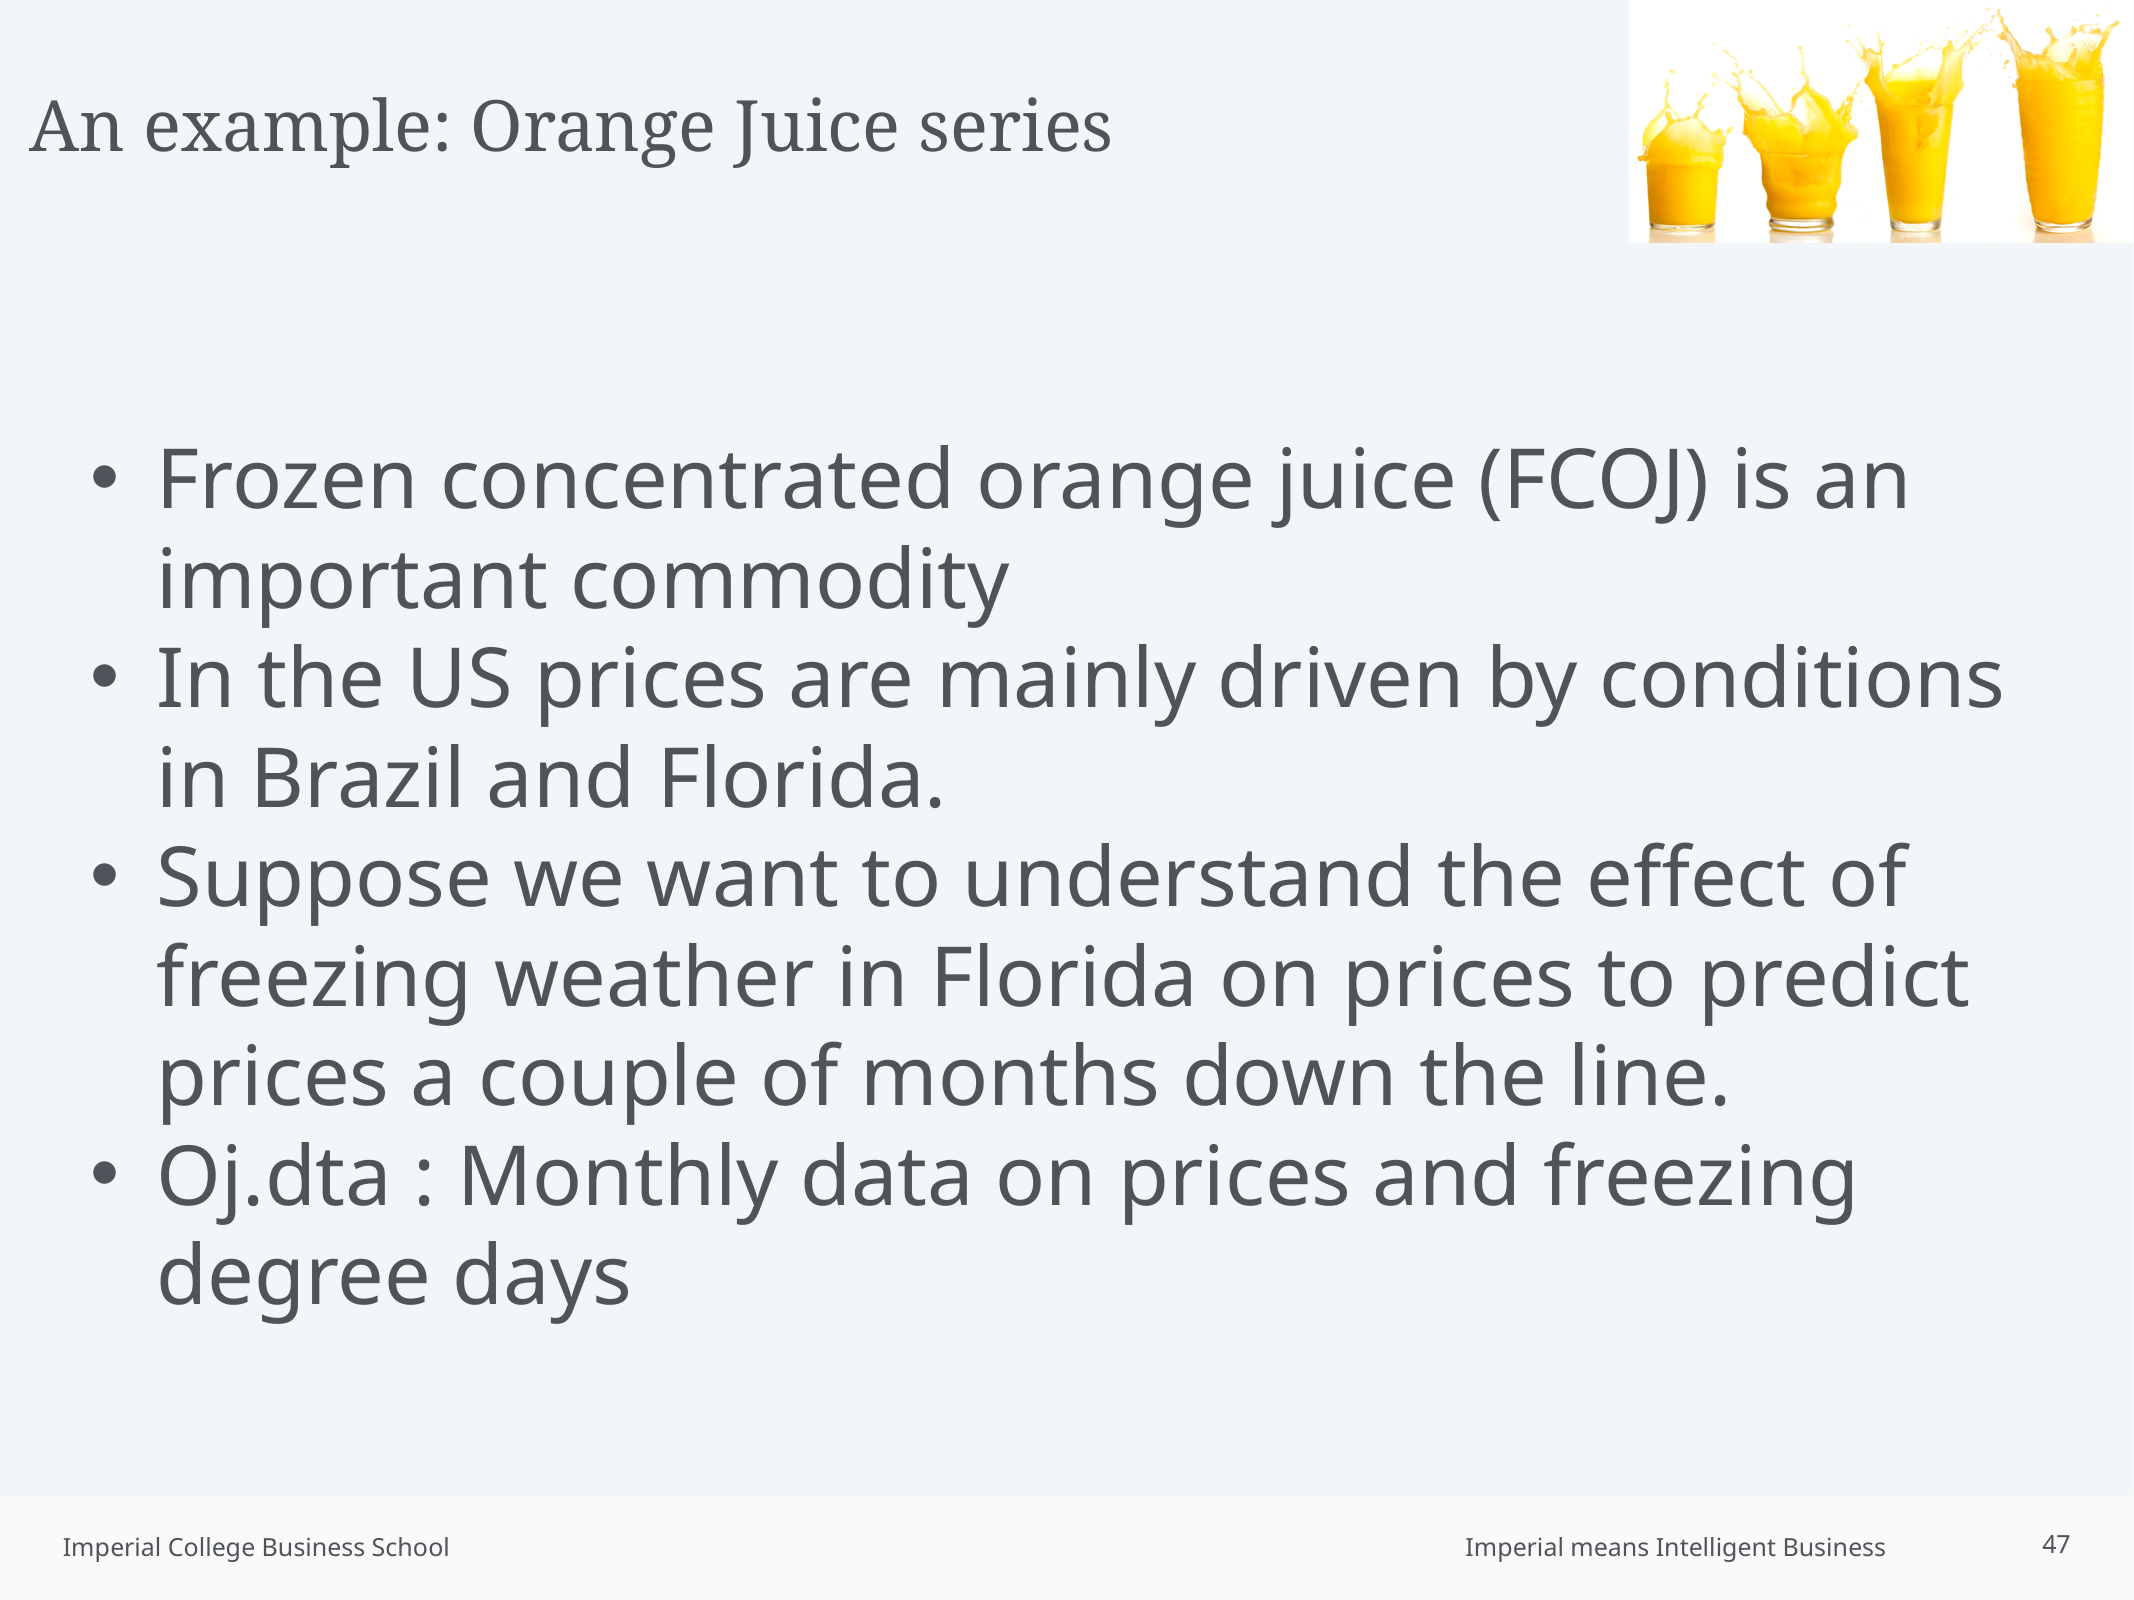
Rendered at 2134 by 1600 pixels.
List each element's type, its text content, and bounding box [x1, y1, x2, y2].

title An example: Orange Juice series [29, 86, 1629, 243]
text_box Frozen concentrated orange juice (FCOJ) is an important commodity In the US prices are mainly driven by conditions in Brazil and Florida. Suppose we want to understand the effect of freezing weather in Florida on prices to predict prices a couple of months down the line. Oj.dta : Monthly data on prices and freezing degree days [75, 418, 2096, 1329]
picture [1629, 0, 2134, 243]
